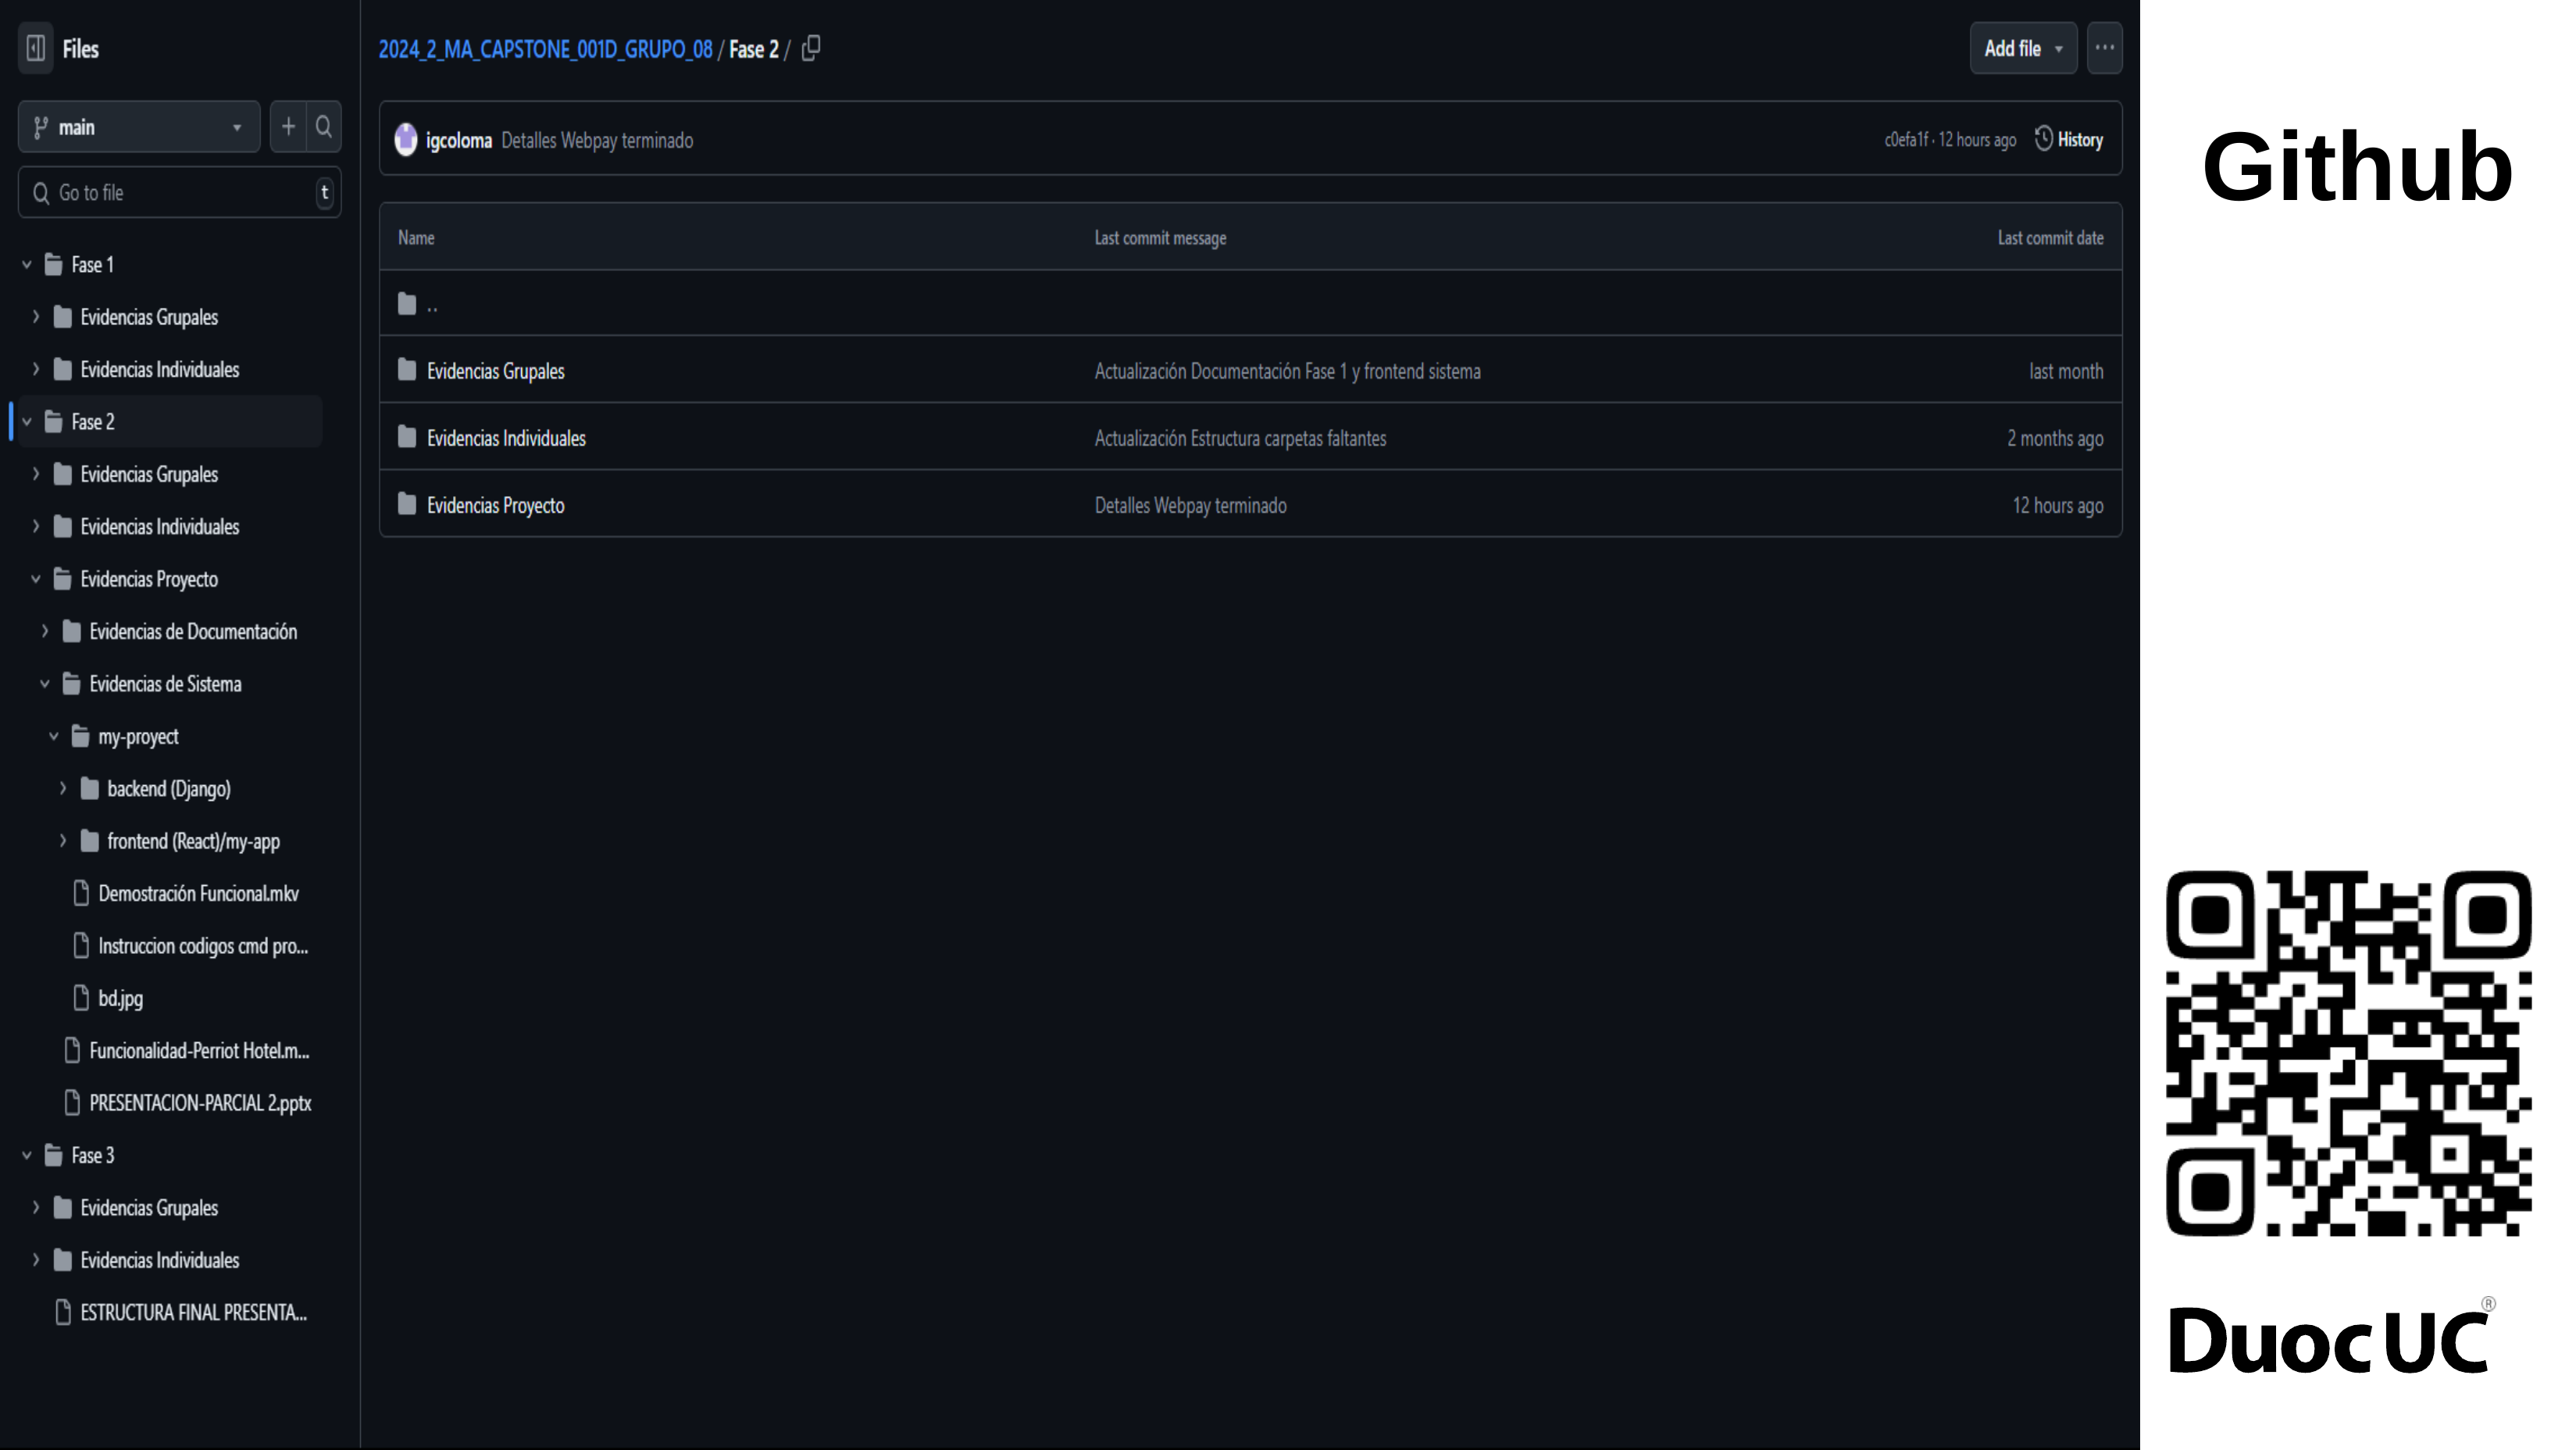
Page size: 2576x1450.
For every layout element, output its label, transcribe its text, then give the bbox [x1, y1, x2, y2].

title Github [2201, 102, 2548, 345]
picture [2481, 1296, 2496, 1312]
picture [0, 0, 2141, 1450]
picture [2154, 866, 2548, 1254]
